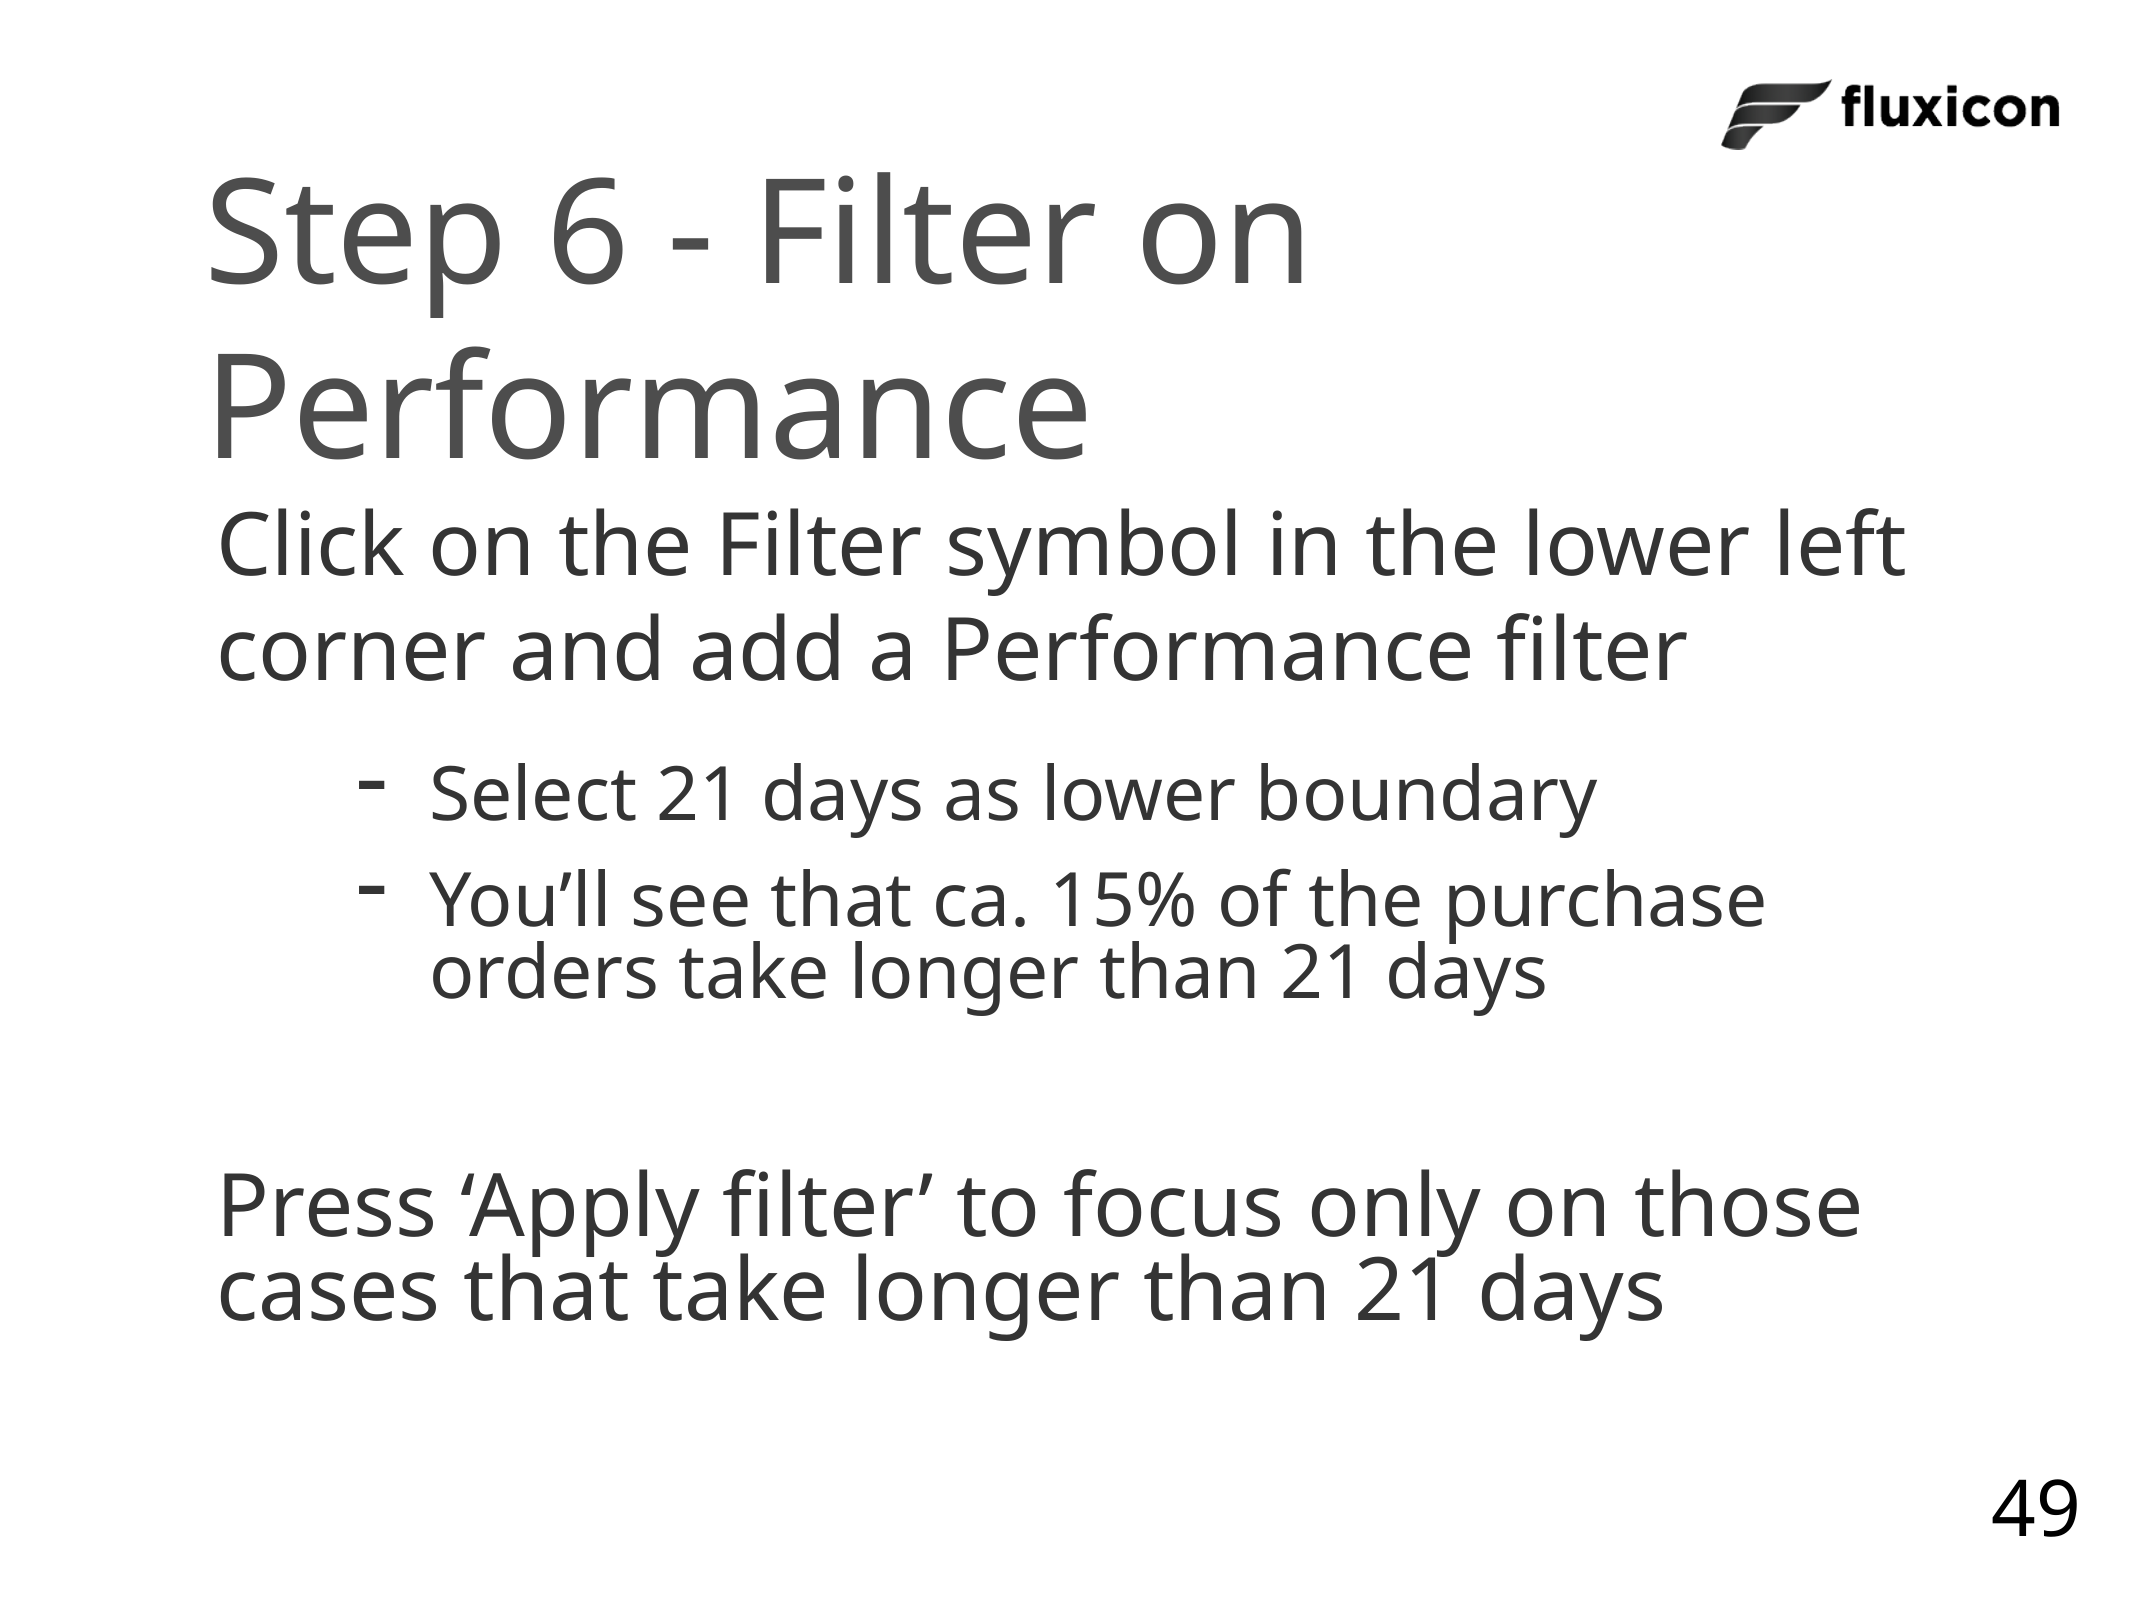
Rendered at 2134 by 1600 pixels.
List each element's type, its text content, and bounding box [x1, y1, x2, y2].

title Step 6 - Filter on Performance [197, 208, 1973, 417]
list Click on the Filter symbol in the lower left corner and add a Performance filter Select 21 days as lower boundary You’ll see that ca. 15% of the purchase orders take longer than 21 days Press ‘Apply filter’ to focus only on those cases that take longer than 21 days [210, 481, 1950, 1465]
text_box 49 [1976, 1450, 2105, 1573]
picture [1721, 78, 2063, 150]
